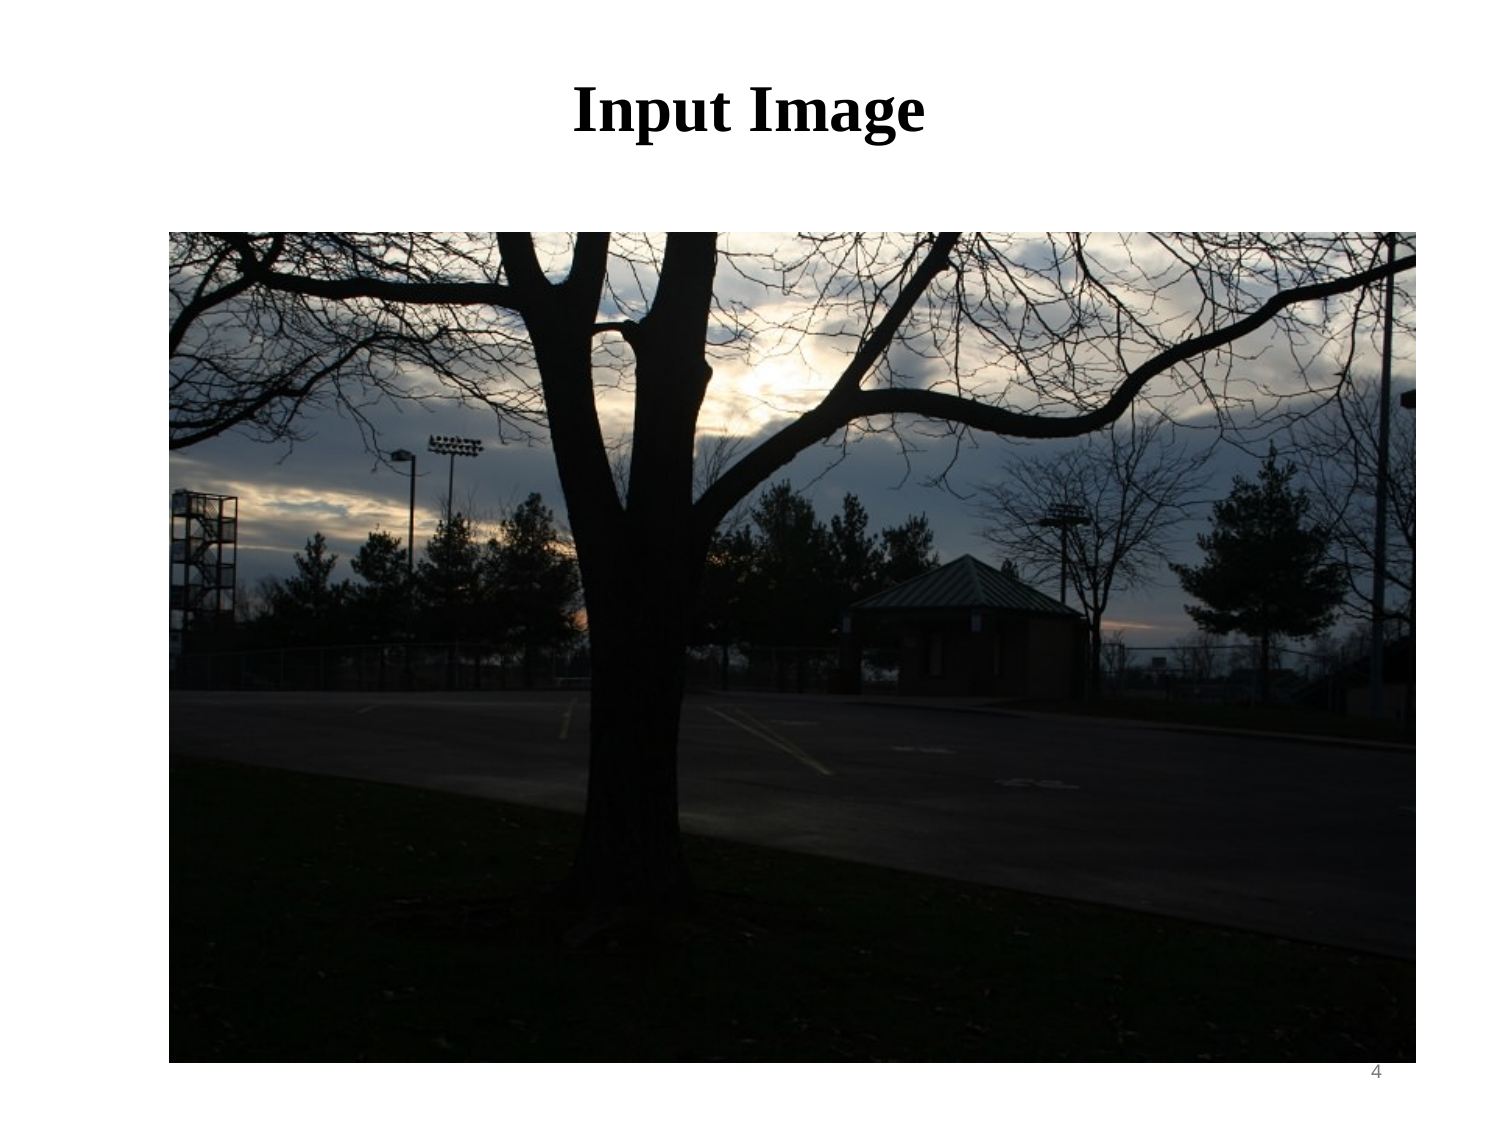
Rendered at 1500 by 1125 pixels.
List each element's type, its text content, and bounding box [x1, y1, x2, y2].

text_box Input Image [557, 57, 942, 153]
picture [169, 231, 1416, 1063]
slide_number 4 [1059, 1063, 1397, 1103]
